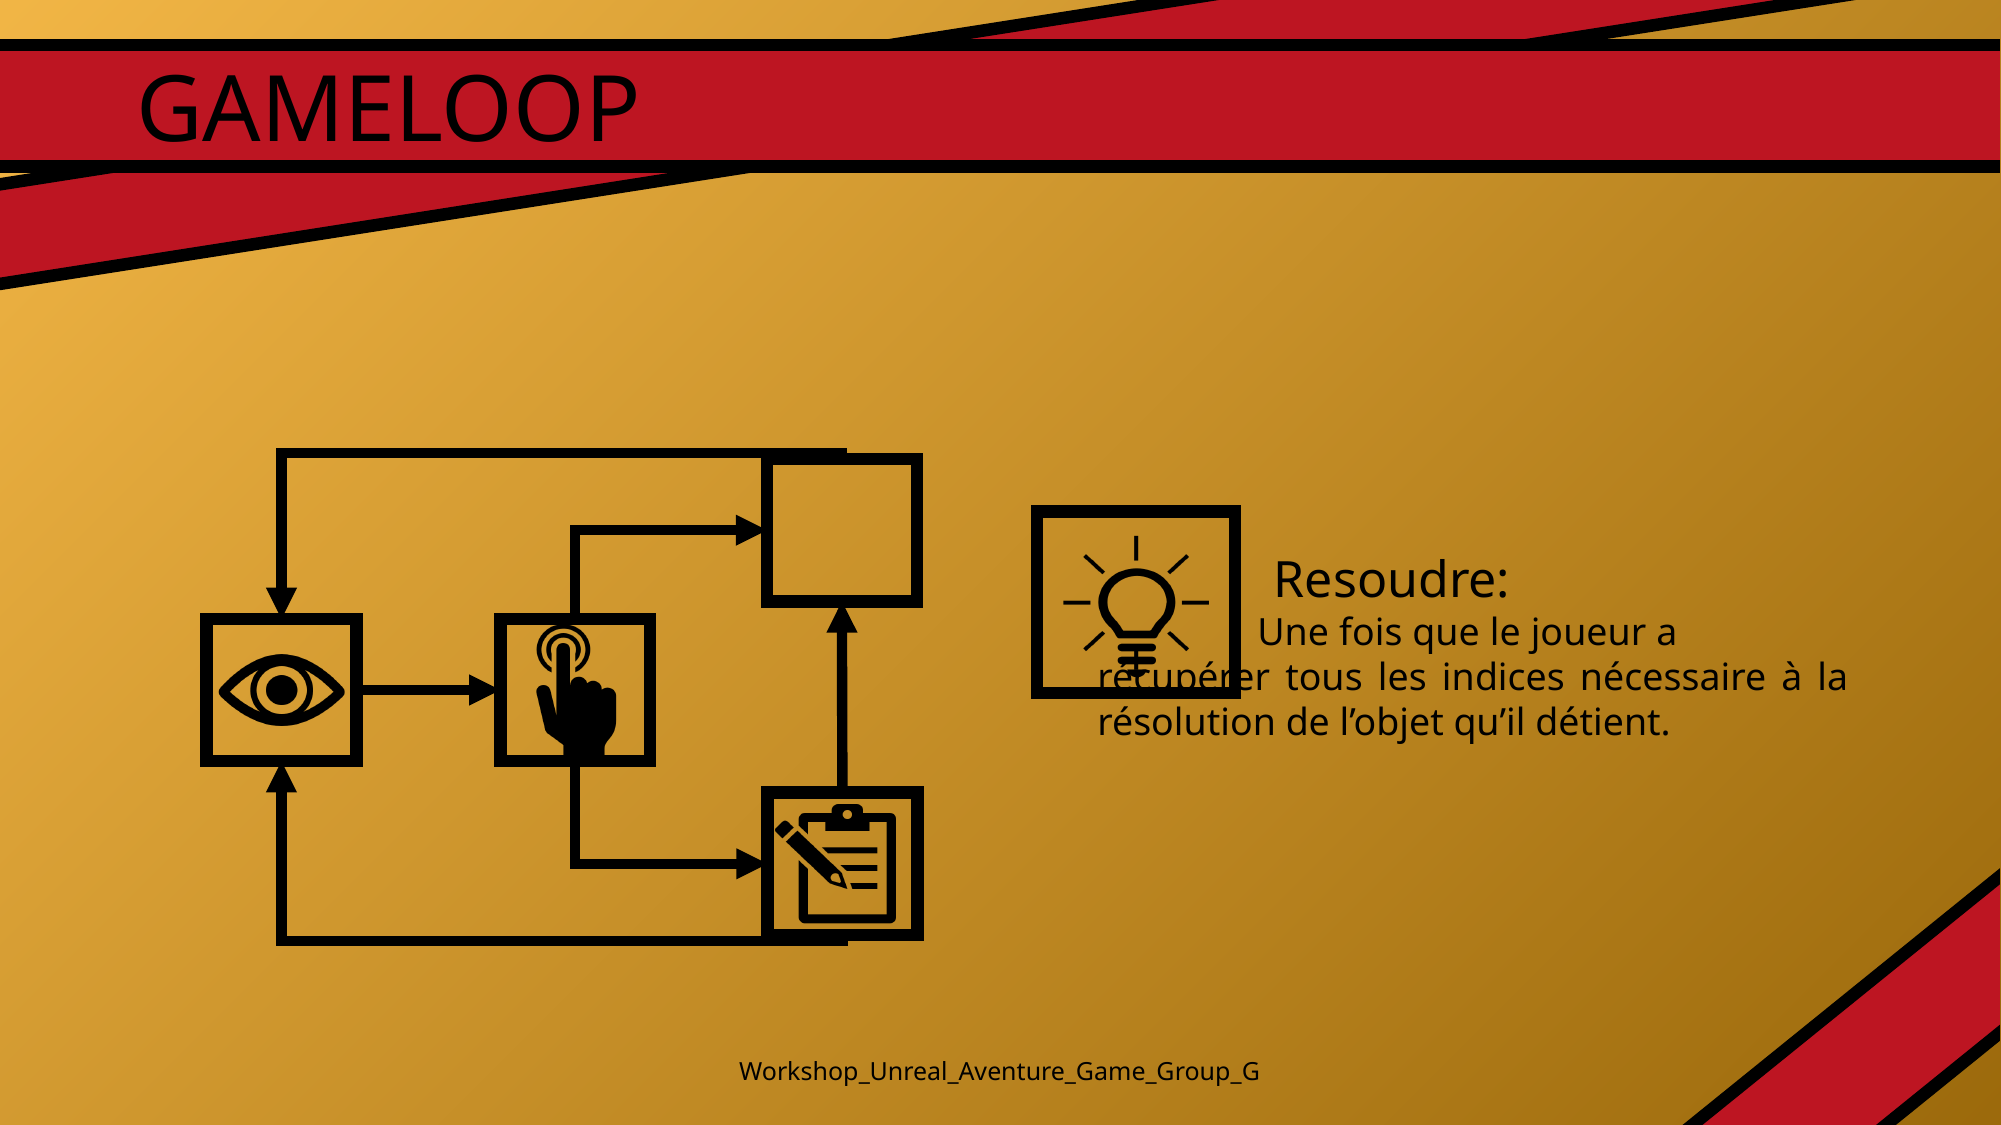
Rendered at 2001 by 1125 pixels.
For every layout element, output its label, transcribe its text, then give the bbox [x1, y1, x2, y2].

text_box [481, 258, 642, 567]
text_box Resoudre: Une fois que le joueur a récupérer tous les indices nécessaire à la résolution de l’objet qu’il détient. [1082, 510, 1864, 750]
text_box [1647, 44, 2000, 168]
text_box [766, 458, 918, 602]
text_box [766, 792, 918, 936]
text_box [1036, 511, 1082, 694]
text_box [1690, 874, 2000, 1125]
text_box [649, 716, 723, 909]
slide_number 11 [1412, 1042, 1863, 1103]
text_box [0, 168, 748, 285]
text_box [474, 567, 649, 1125]
text_box [205, 618, 357, 762]
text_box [642, 478, 716, 671]
text_box [903, 0, 1822, 42]
footer Workshop_Unreal_Aventure_Game_Group_G [662, 1042, 1338, 1103]
text_box [0, 44, 121, 168]
text_box GAMELOOP [121, 42, 1647, 168]
